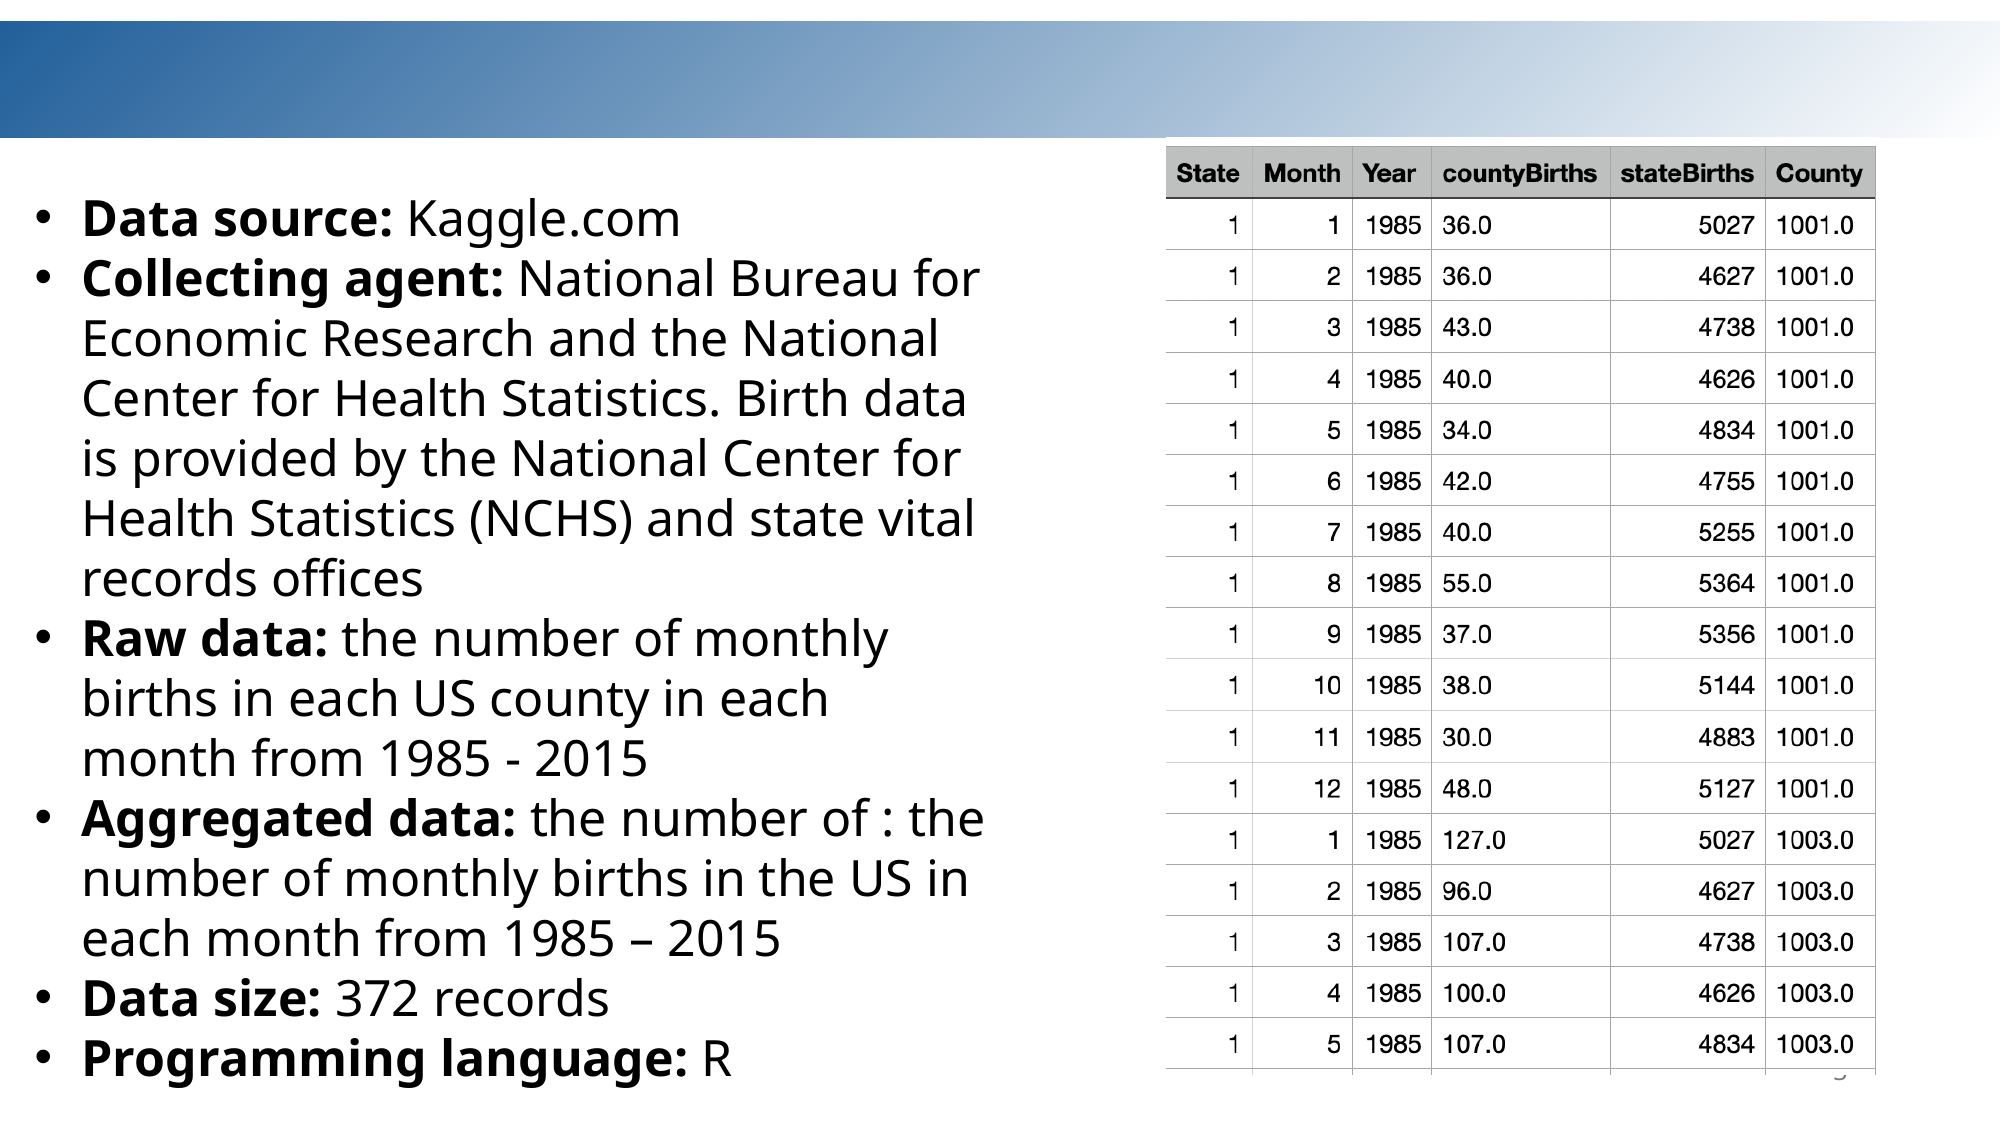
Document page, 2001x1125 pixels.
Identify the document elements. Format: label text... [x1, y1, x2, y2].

picture [1165, 136, 1879, 1075]
title 1. Introduction: US Birth data [0, 21, 1725, 239]
text_box [0, 20, 2000, 139]
slide_number 3 [1412, 1075, 1863, 1103]
text_box Data source: Kaggle.com Collecting agent: National Bureau for Economic Research and the National Center for Health Statistics. Birth data is provided by the National Center for Health Statistics (NCHS) and state vital records offices Raw data: the number of monthly births in each US county in each month from 1985 - 2015 Aggregated data: the number of : the number of monthly births in the US in each month from 1985 – 2015 Data size: 372 records Programming language: R [19, 178, 1013, 1125]
